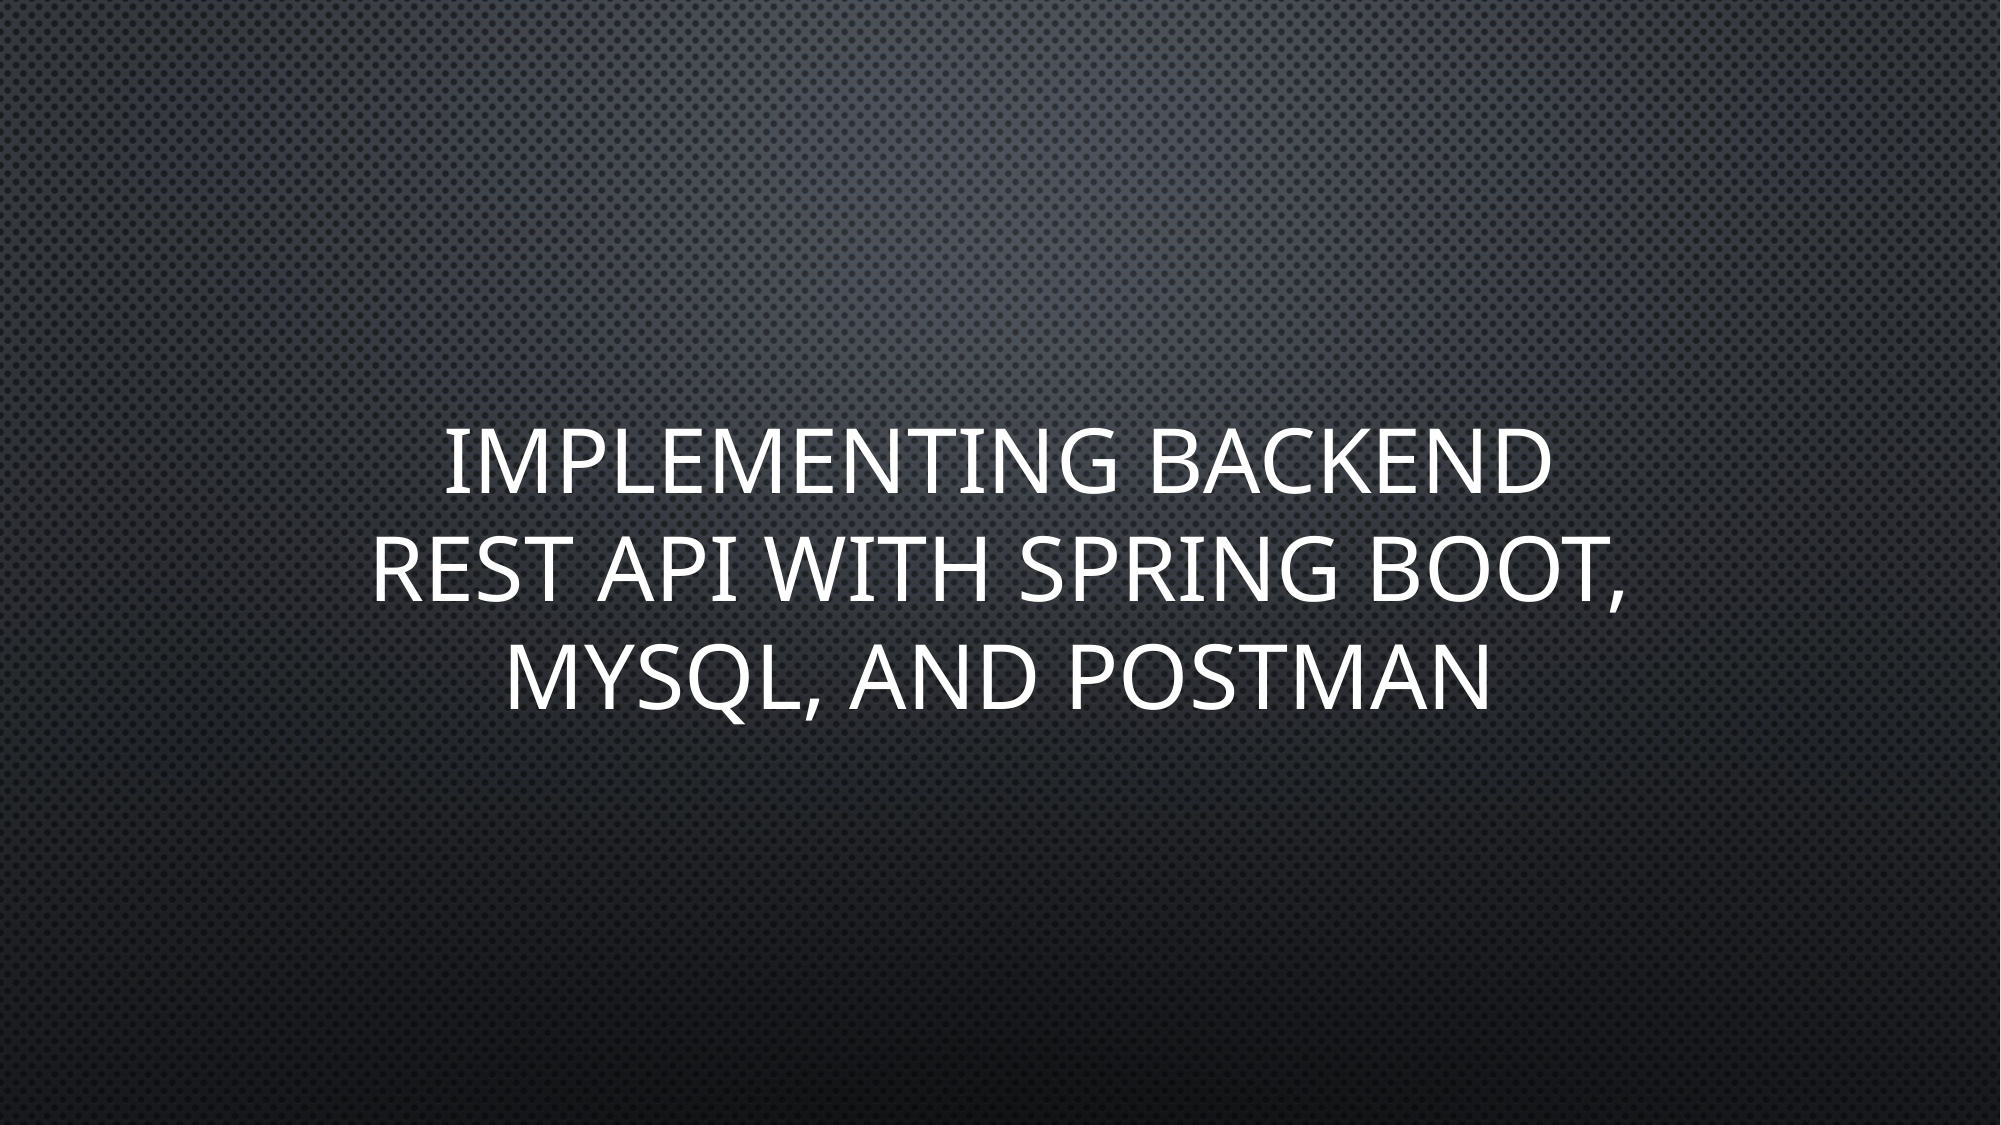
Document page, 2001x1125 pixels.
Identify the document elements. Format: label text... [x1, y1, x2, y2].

title Implementing Backend REST API with Spring Boot, MySQL, and Postman [314, 390, 1686, 735]
